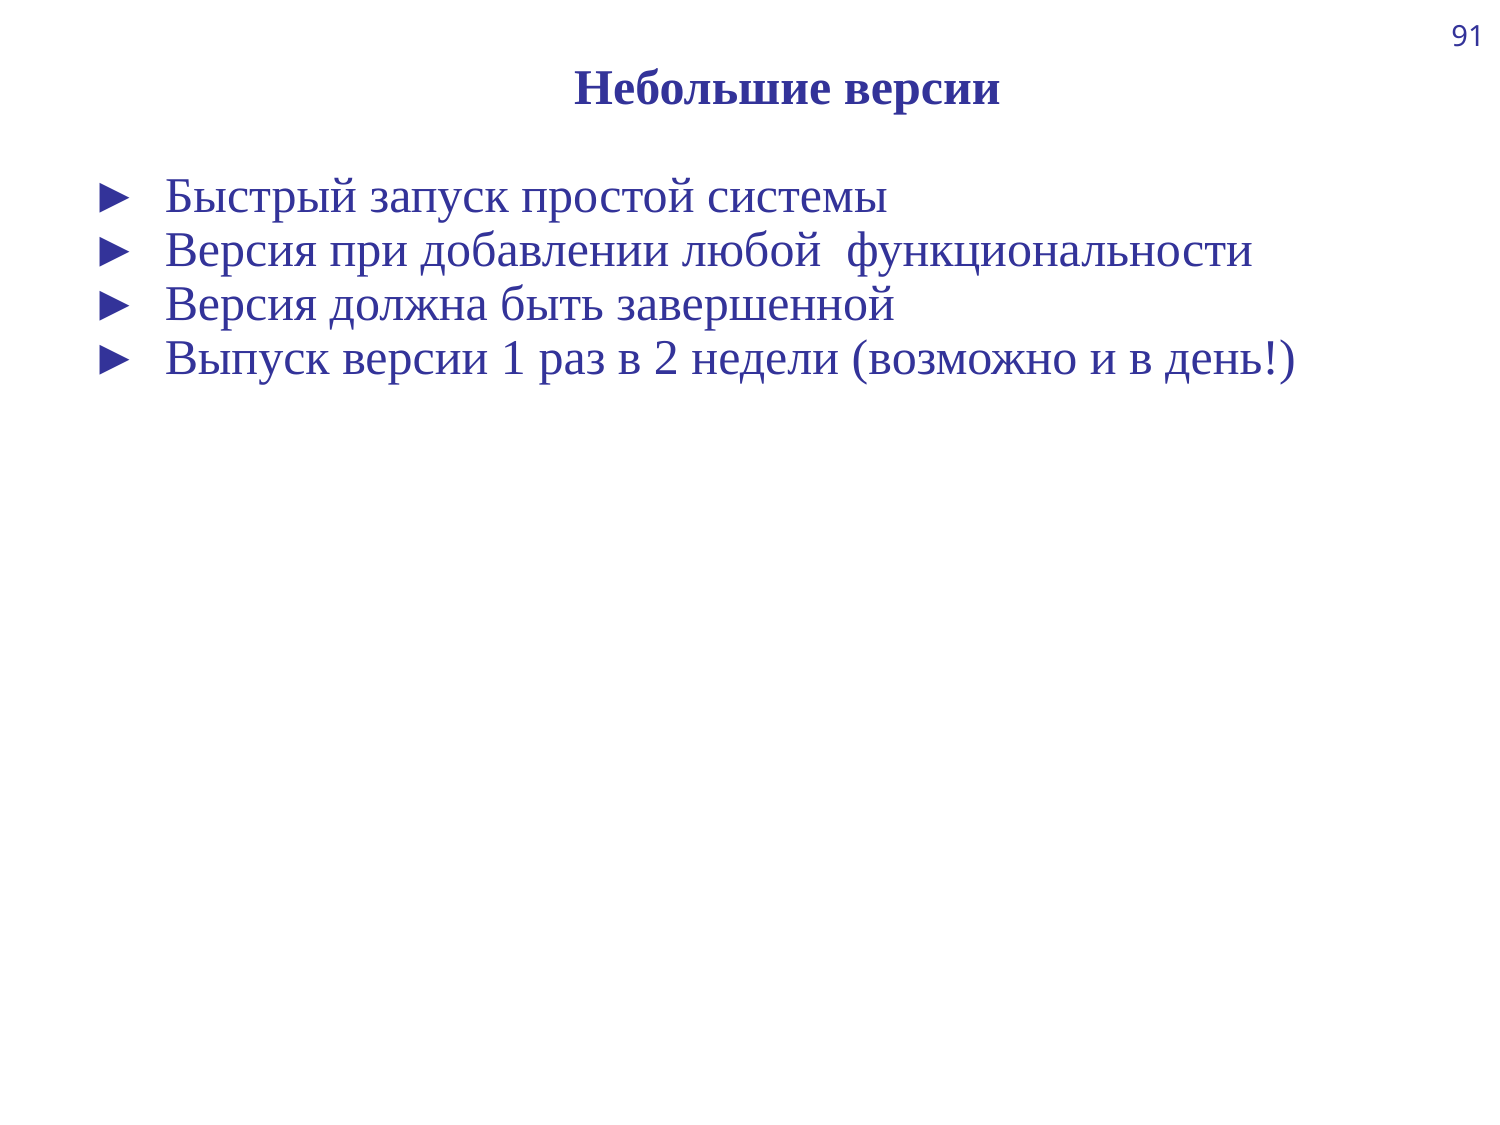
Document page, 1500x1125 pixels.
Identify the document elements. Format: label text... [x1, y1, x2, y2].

slide_number 91 [1299, 0, 1500, 54]
text_box Небольшие версии ► Быстрый запуск простой системы ► Версия при добавлении любой функциональности ► Версия должна быть завершенной ► Выпуск версии 1 раз в 2 недели (возможно и в день!) [0, 54, 1500, 393]
